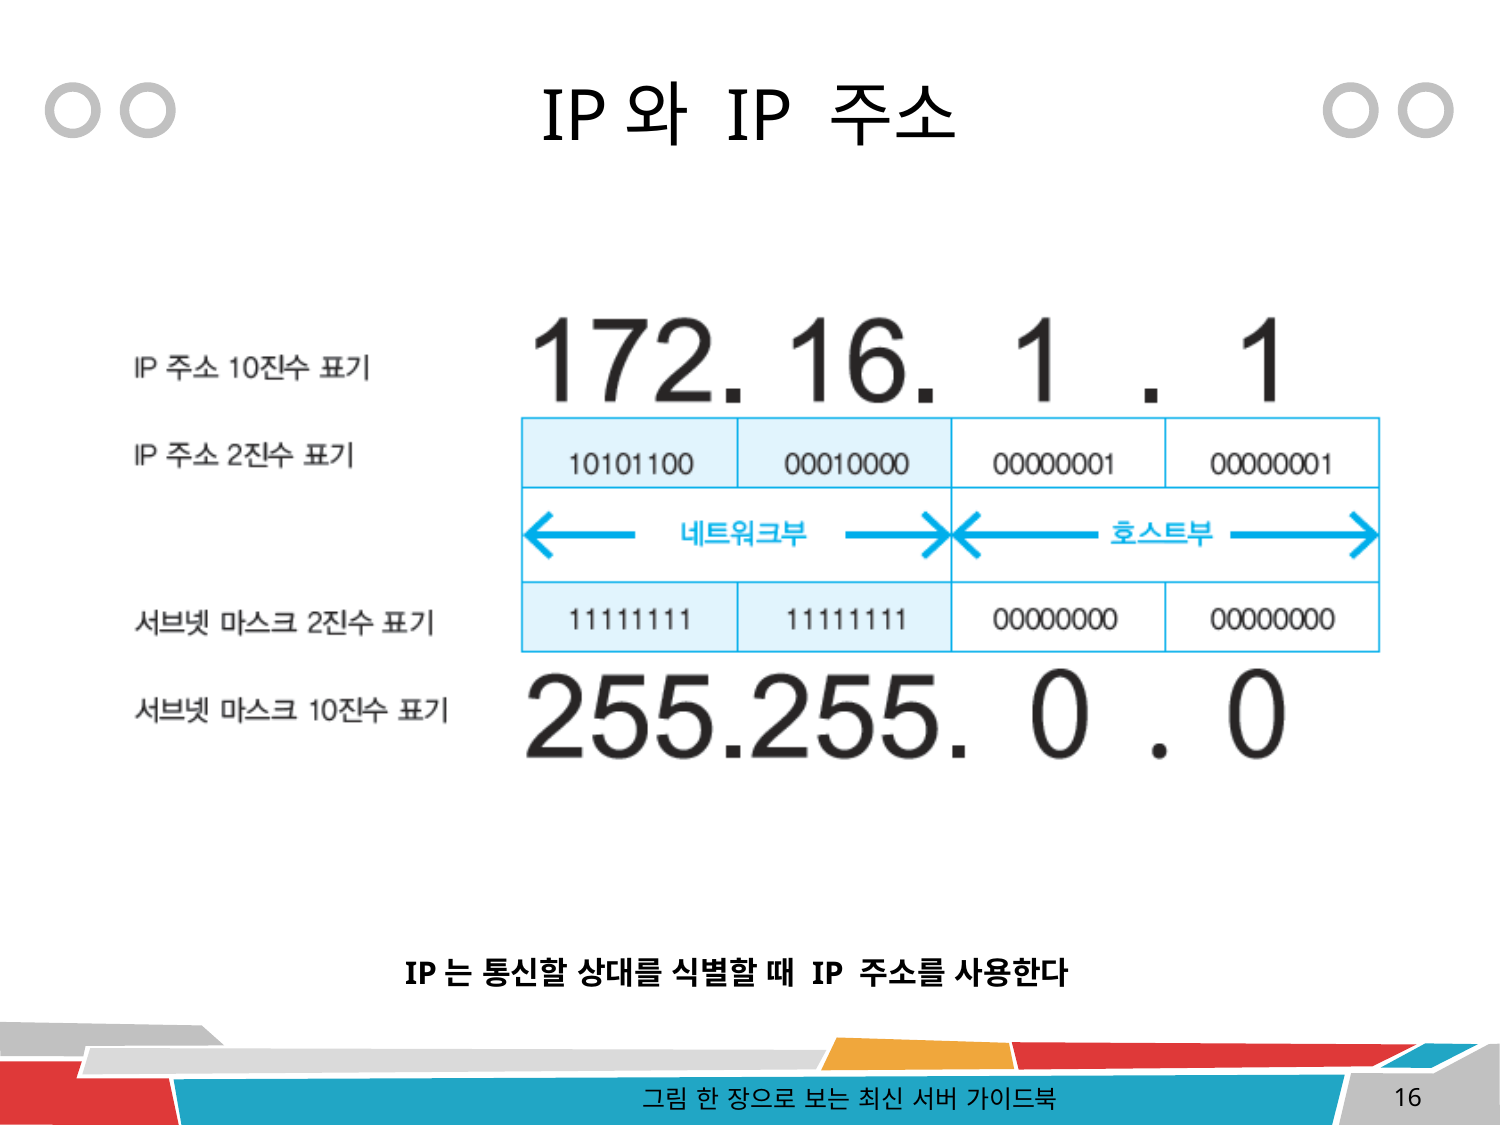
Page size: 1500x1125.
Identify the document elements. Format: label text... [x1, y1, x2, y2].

text_box IP는 통신할 상대를 식별할 때 IP 주소를 사용한다 [390, 927, 1138, 999]
title IP와 IP 주소 [175, 18, 1325, 206]
slide_number 16 [1361, 1080, 1437, 1118]
footer 그림 한 장으로 보는 최신 서버 가이드북 [438, 1080, 1263, 1118]
picture [117, 298, 1400, 785]
